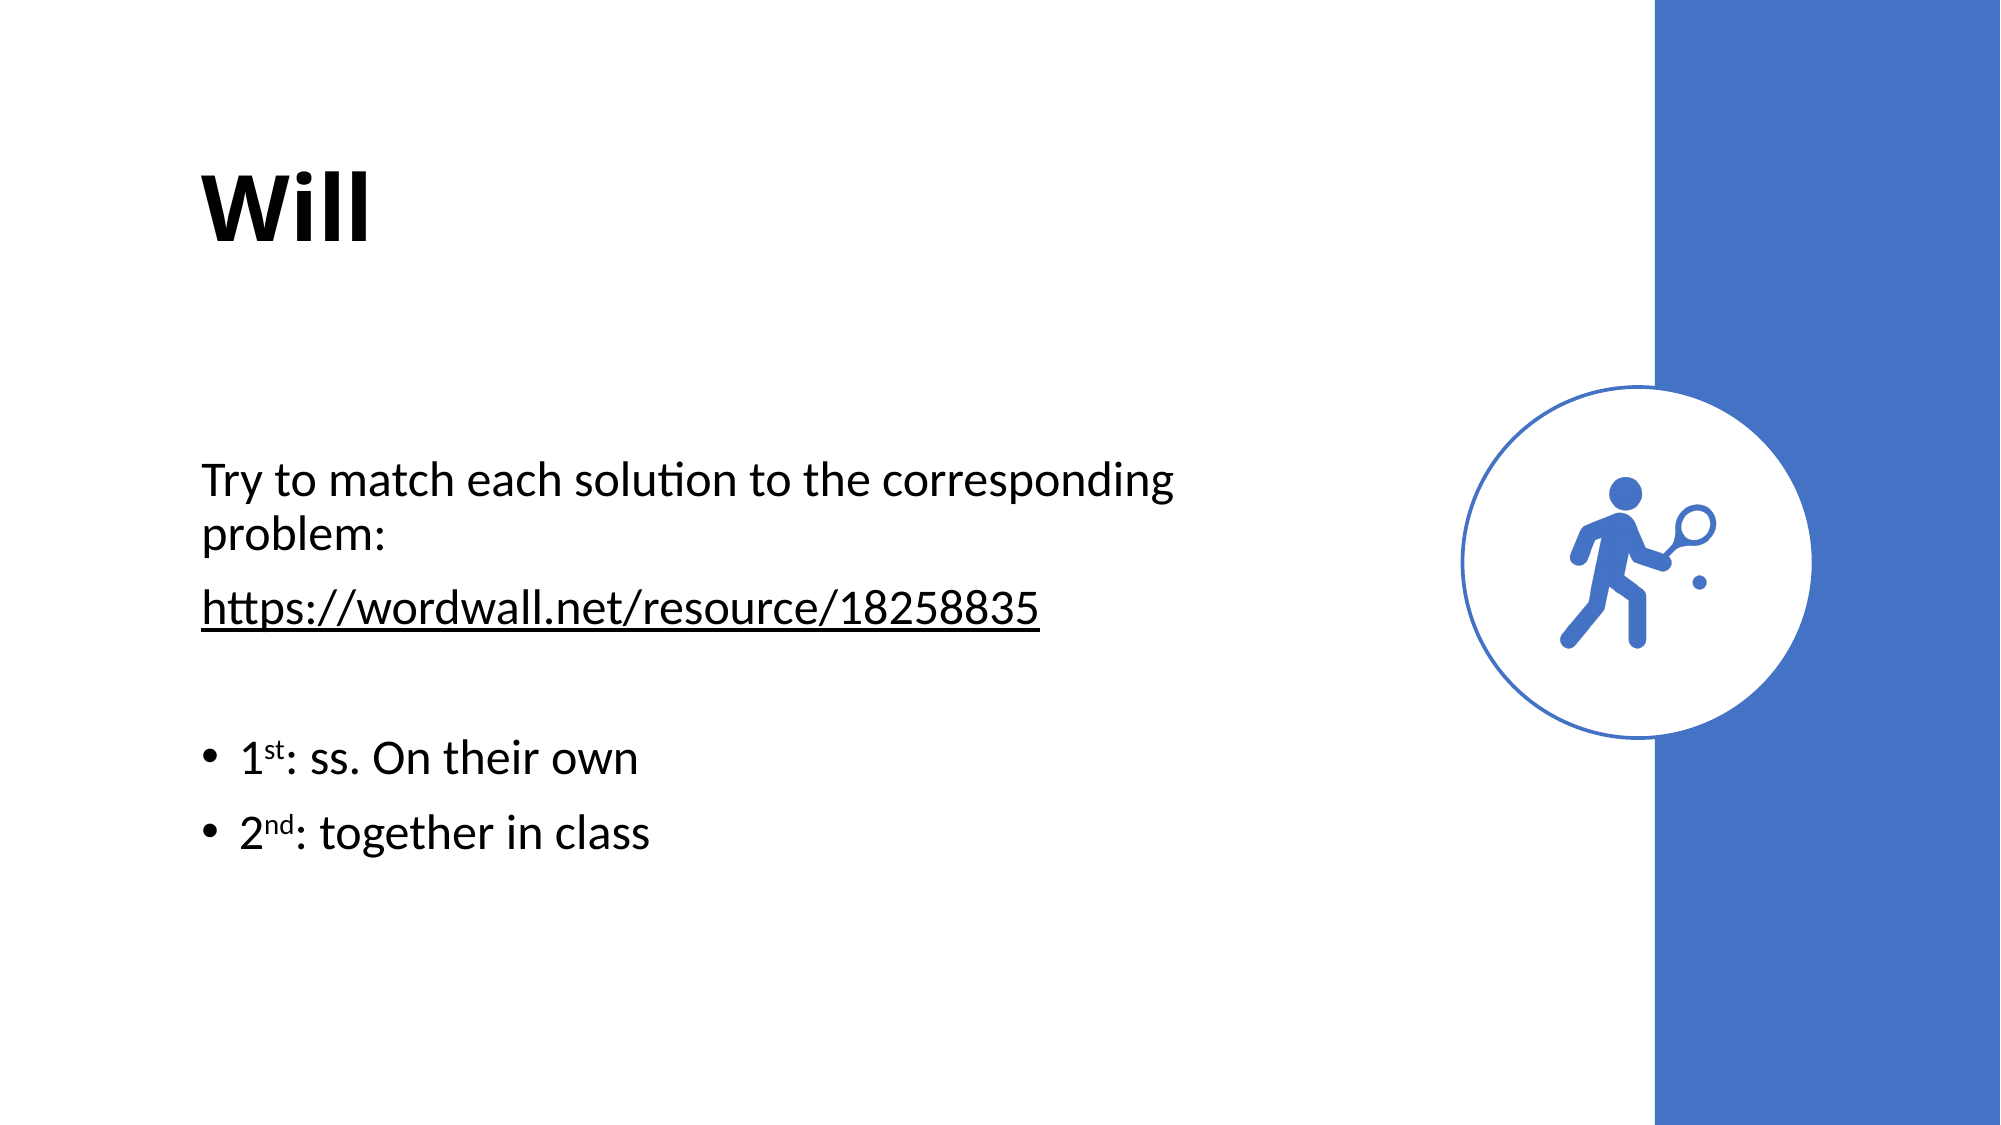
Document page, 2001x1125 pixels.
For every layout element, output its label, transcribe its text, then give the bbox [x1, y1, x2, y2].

picture [1544, 468, 1732, 657]
text_box [1461, 385, 1815, 740]
text_box [1654, 0, 2000, 1125]
title Will [186, 102, 1413, 321]
list Try to match each solution to the corresponding problem: https://wordwall.net/resource/18258835 1st: ss. On their own 2nd: together in class [186, 373, 1248, 940]
